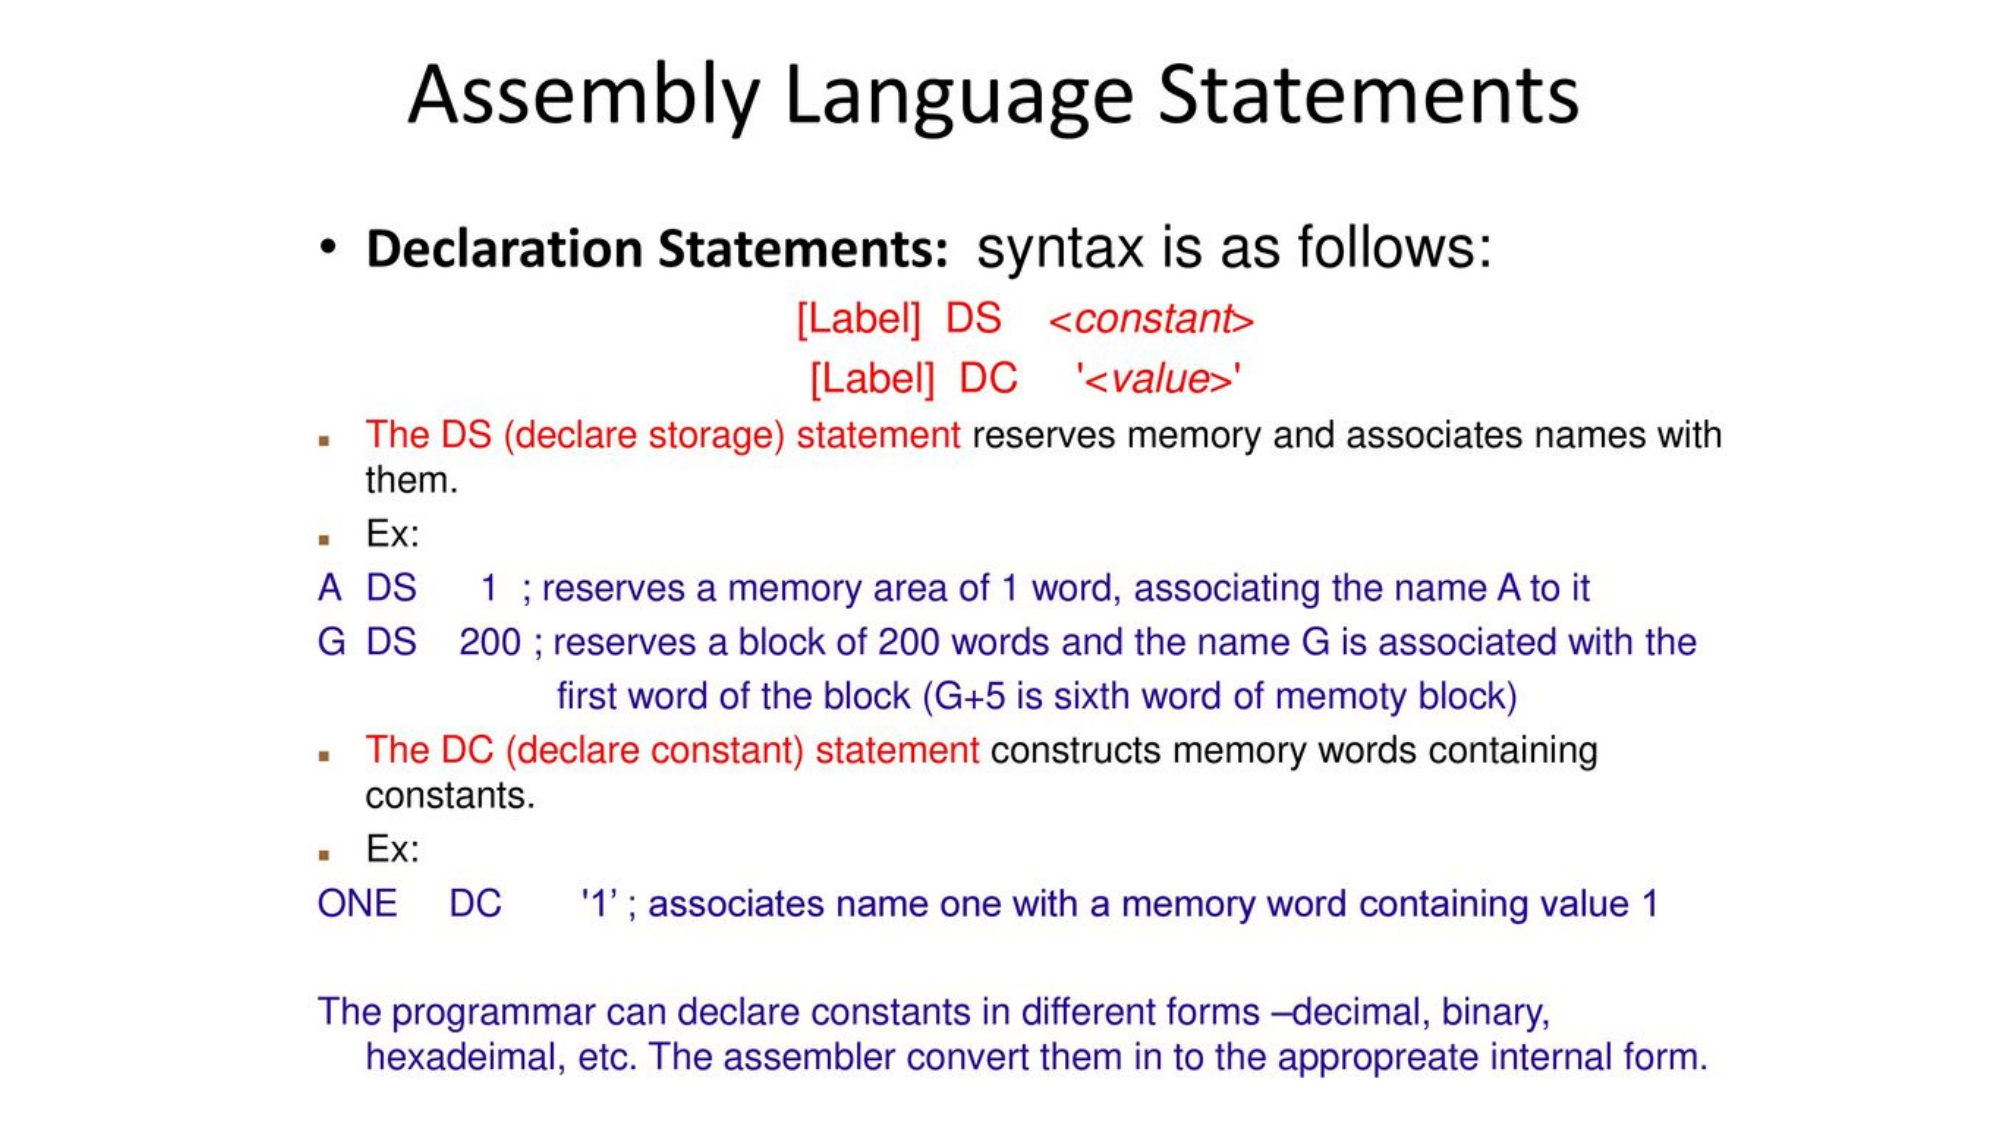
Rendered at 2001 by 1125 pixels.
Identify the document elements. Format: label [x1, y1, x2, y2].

picture [249, 0, 1750, 1125]
